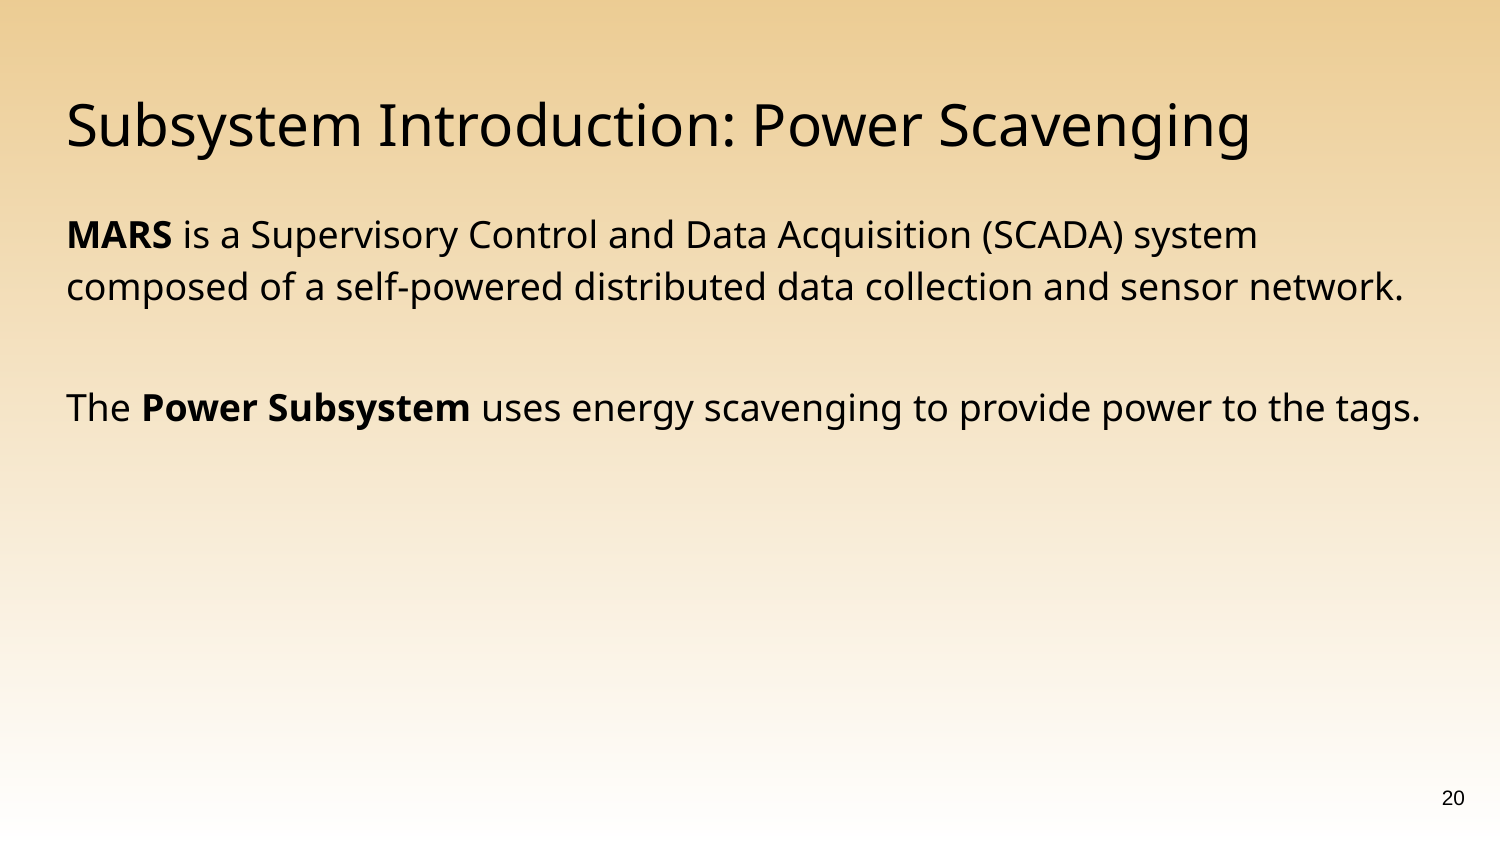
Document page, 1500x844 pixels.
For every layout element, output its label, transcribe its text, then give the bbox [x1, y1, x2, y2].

title Subsystem Introduction: Power Scavenging [51, 72, 1449, 167]
slide_number ‹#› [1389, 764, 1480, 830]
list MARS is a Supervisory Control and Data Acquisition (SCADA) system composed of a self-powered distributed data collection and sensor network. The Power Subsystem uses energy scavenging to provide power to the tags. [51, 189, 1449, 750]
